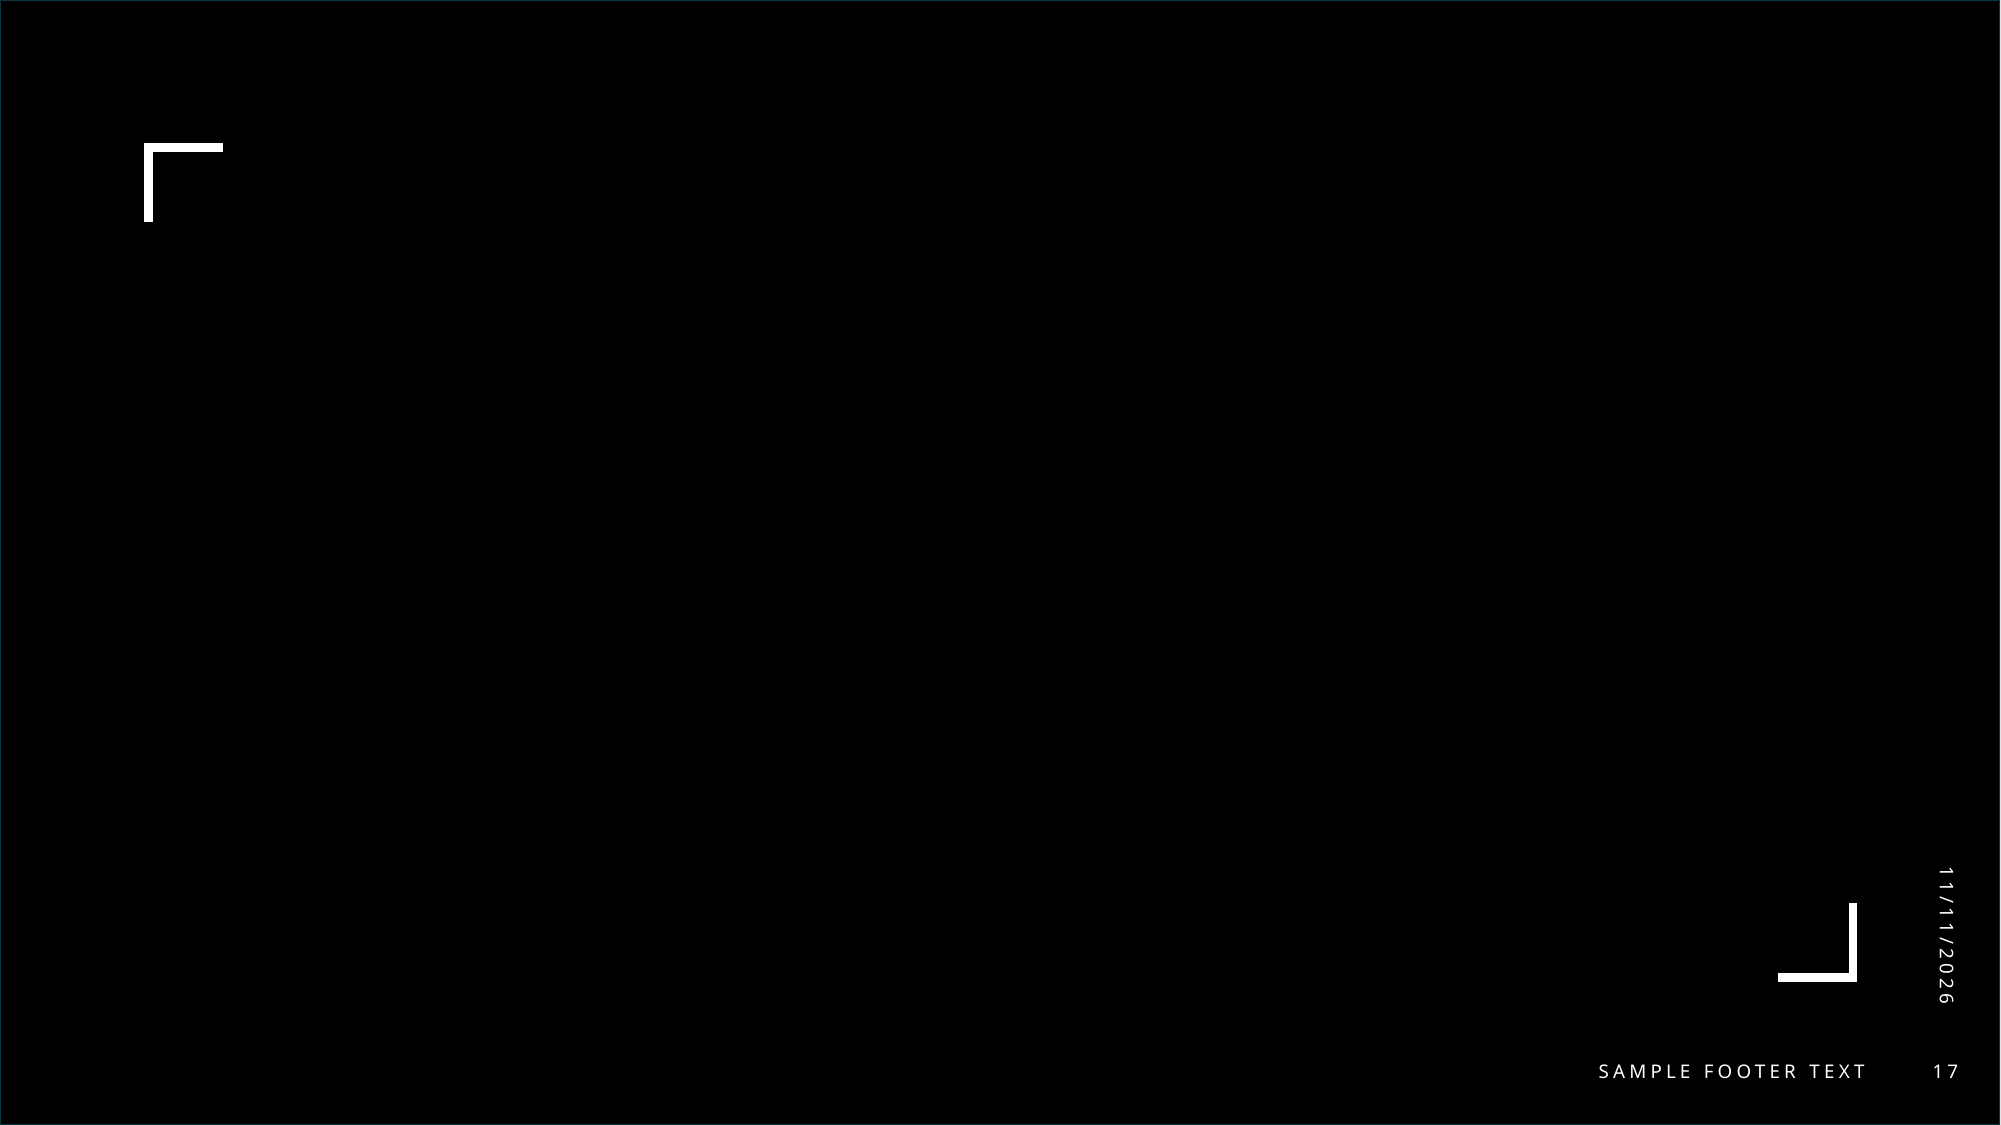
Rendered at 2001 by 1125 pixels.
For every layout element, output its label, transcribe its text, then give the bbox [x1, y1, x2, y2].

slide_number 17 [1879, 1042, 1974, 1103]
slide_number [1915, 569, 1976, 1020]
footer Sample Footer Text [1341, 1042, 1879, 1103]
